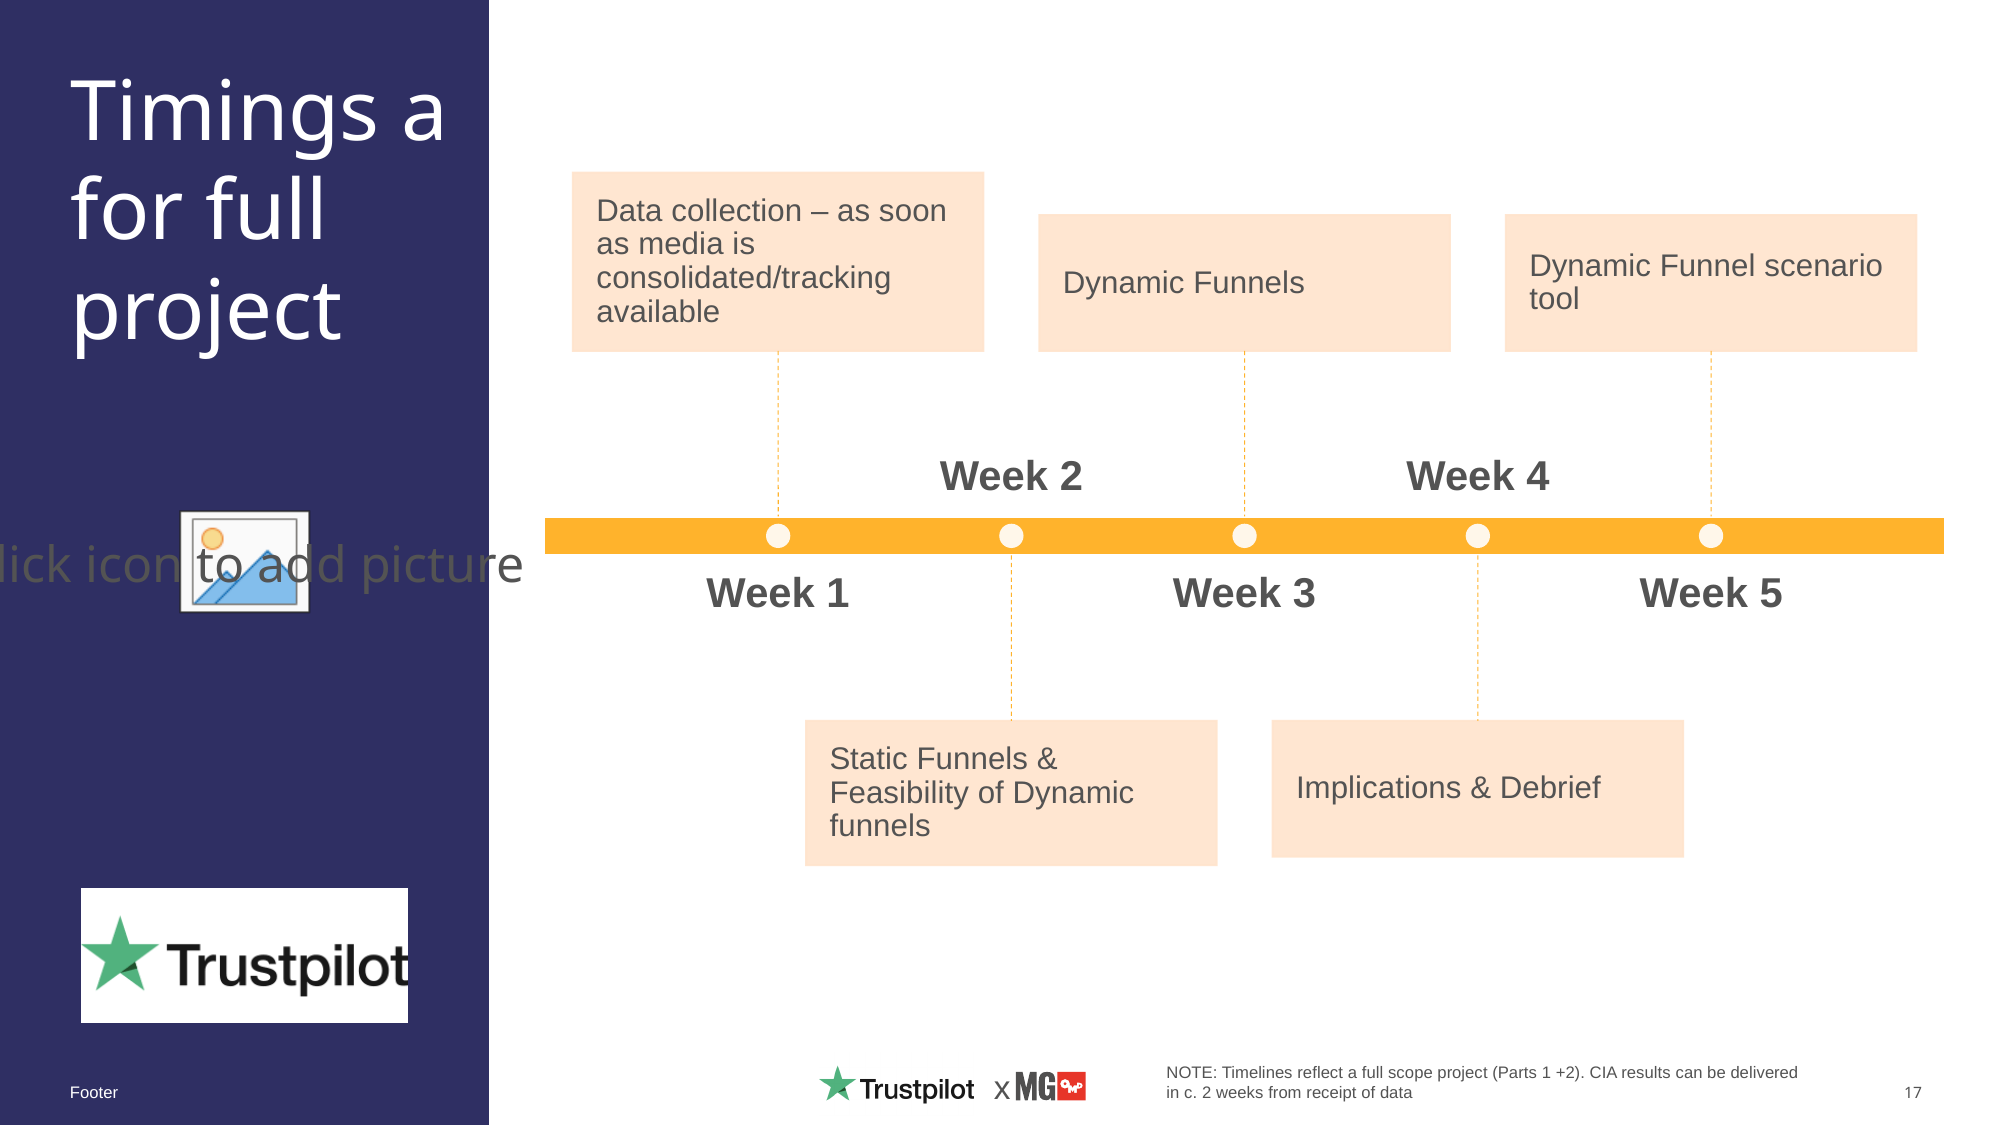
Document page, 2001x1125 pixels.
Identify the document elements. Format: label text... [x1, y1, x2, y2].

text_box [544, 49, 1946, 1023]
slide_number 17 [1881, 1075, 1945, 1110]
picture [819, 1052, 974, 1116]
text_box NOTE: Timelines reflect a full scope project (Parts 1 +2). CIA results can be delivered in c. 2 weeks from receipt of data [1151, 1054, 1831, 1109]
picture [0, 0, 490, 1125]
